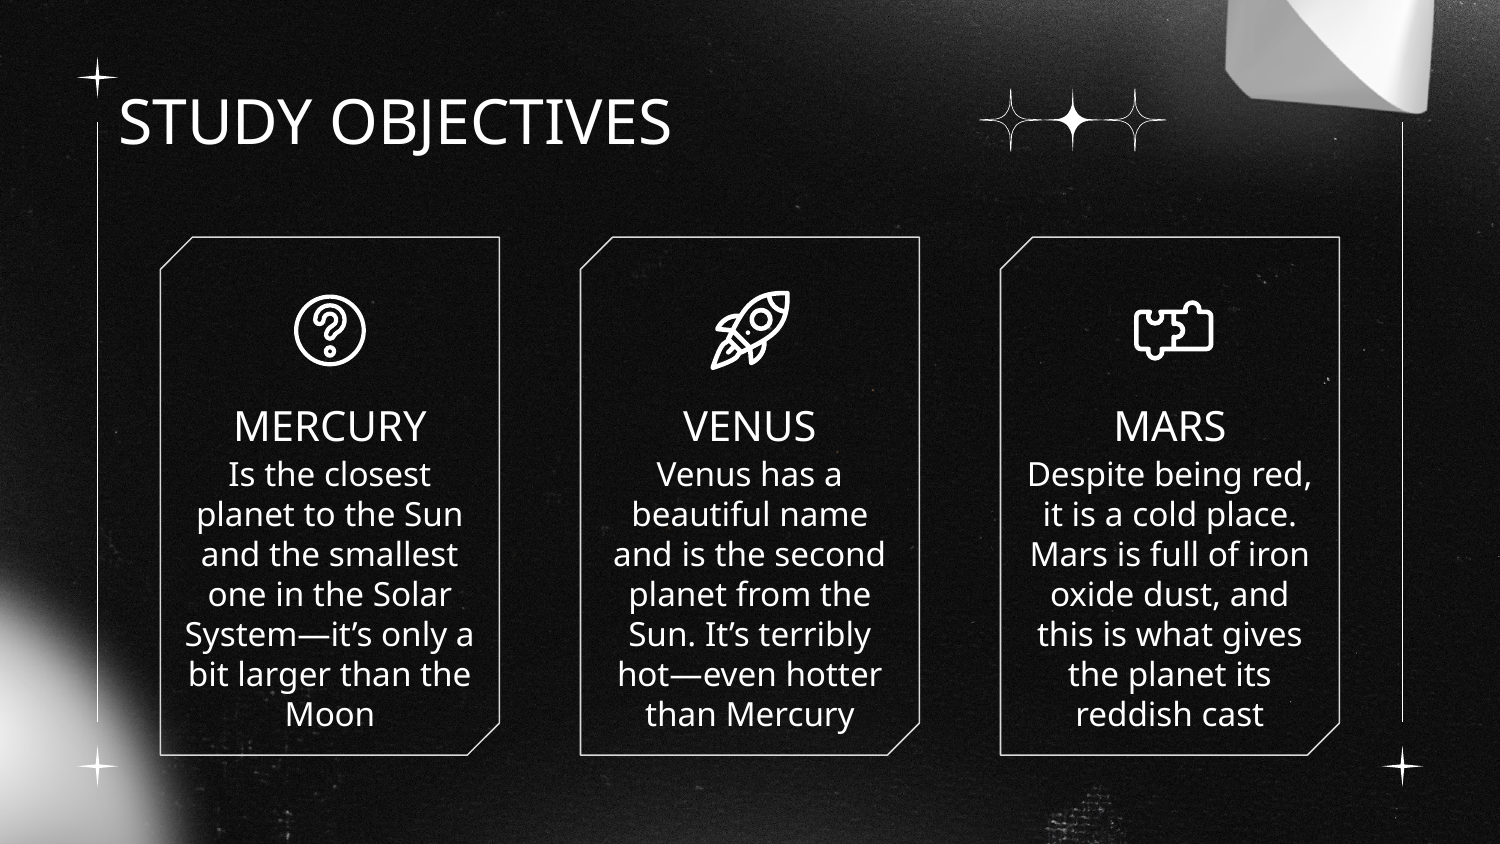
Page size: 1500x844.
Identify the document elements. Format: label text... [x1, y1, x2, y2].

subtitle Venus has a beautiful name and is the second planet from the Sun. It’s terribly hot—even hotter than Mercury [597, 462, 903, 723]
subtitle VENUS [597, 385, 903, 462]
text_box [1134, 300, 1214, 361]
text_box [709, 290, 791, 371]
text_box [293, 294, 367, 367]
text_box [1000, 237, 1340, 756]
title STUDY OBJECTIVES [118, 72, 1382, 167]
subtitle MERCURY [177, 385, 483, 462]
text_box [160, 237, 500, 756]
subtitle Despite being red, it is a cold place. Mars is full of iron oxide dust, and this is what gives the planet its reddish cast [1017, 462, 1323, 723]
text_box [580, 237, 920, 756]
subtitle Is the closest planet to the Sun and the smallest one in the Solar System—it’s only a bit larger than the Moon [177, 462, 483, 723]
picture [0, 0, 1500, 844]
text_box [979, 88, 1167, 152]
subtitle MARS [1017, 385, 1323, 462]
